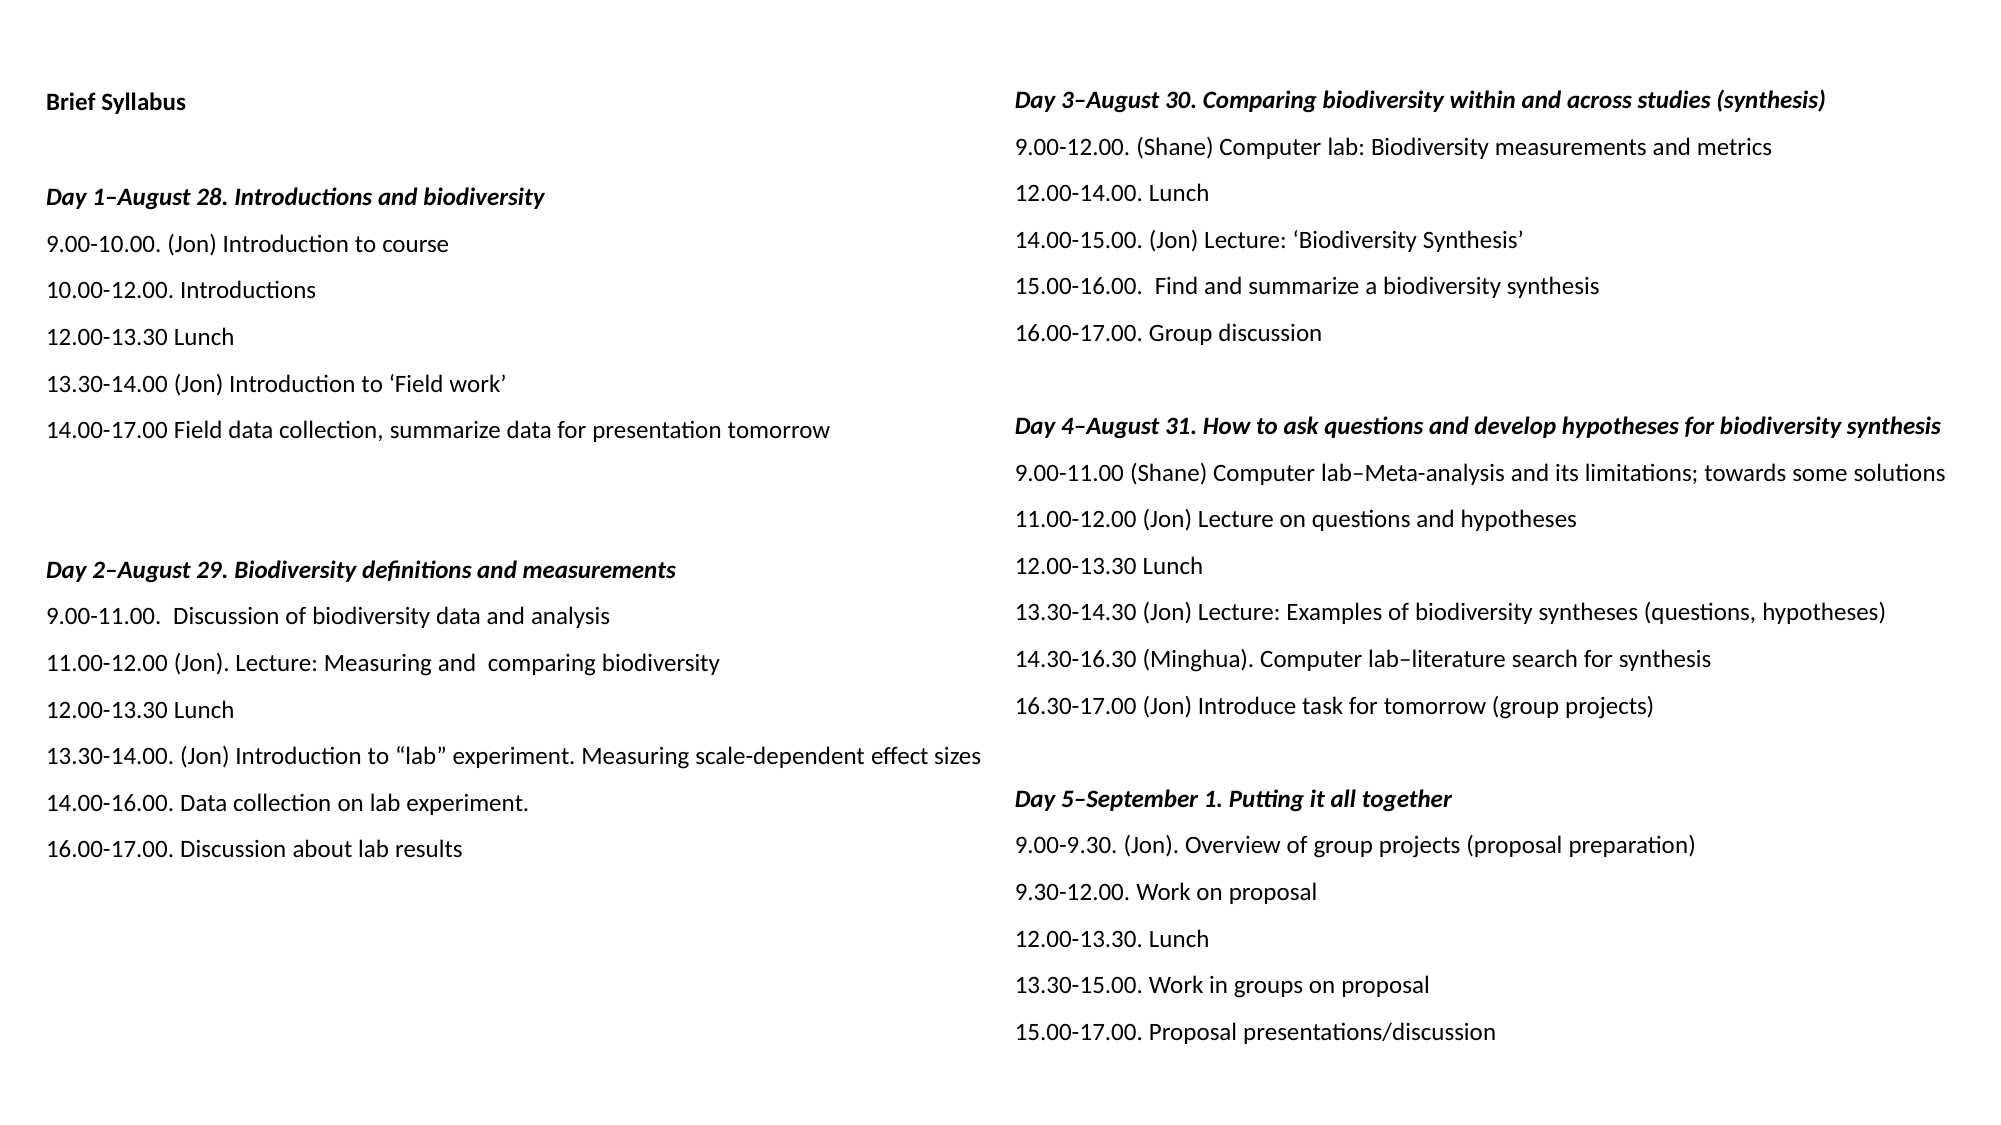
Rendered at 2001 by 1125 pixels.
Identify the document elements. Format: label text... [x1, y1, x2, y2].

text_box Brief Syllabus Day 1–August 28. Introductions and biodiversity 9.00-10.00. (Jon) Introduction to course 10.00-12.00. Introductions 12.00-13.30 Lunch 13.30-14.00 (Jon) Introduction to ‘Field work’ 14.00-17.00 Field data collection, summarize data for presentation tomorrow Day 2–August 29. Biodiversity definitions and measurements 9.00-11.00. Discussion of biodiversity data and analysis 11.00-12.00 (Jon). Lecture: Measuring and comparing biodiversity 12.00-13.30 Lunch 13.30-14.00. (Jon) Introduction to “lab” experiment. Measuring scale-dependent effect sizes 14.00-16.00. Data collection on lab experiment. 16.00-17.00. Discussion about lab results [31, 75, 997, 917]
text_box Day 3–August 30. Comparing biodiversity within and across studies (synthesis) 9.00-12.00. (Shane) Computer lab: Biodiversity measurements and metrics 12.00-14.00. Lunch 14.00-15.00. (Jon) Lecture: ‘Biodiversity Synthesis’ 15.00-16.00. Find and summarize a biodiversity synthesis 16.00-17.00. Group discussion Day 4–August 31. How to ask questions and develop hypotheses for biodiversity synthesis 9.00-11.00 (Shane) Computer lab–Meta-analysis and its limitations; towards some solutions 11.00-12.00 (Jon) Lecture on questions and hypotheses 12.00-13.30 Lunch 13.30-14.30 (Jon) Lecture: Examples of biodiversity syntheses (questions, hypotheses) 14.30-16.30 (Minghua). Computer lab–literature search for synthesis 16.30-17.00 (Jon) Introduce task for tomorrow (group projects) Day 5–September 1. Putting it all together 9.00-9.30. (Jon). Overview of group projects (proposal preparation) 9.30-12.00. Work on proposal 12.00-13.30. Lunch 13.30-15.00. Work in groups on proposal 15.00-17.00. Proposal presentations/discussion [999, 76, 2000, 1053]
